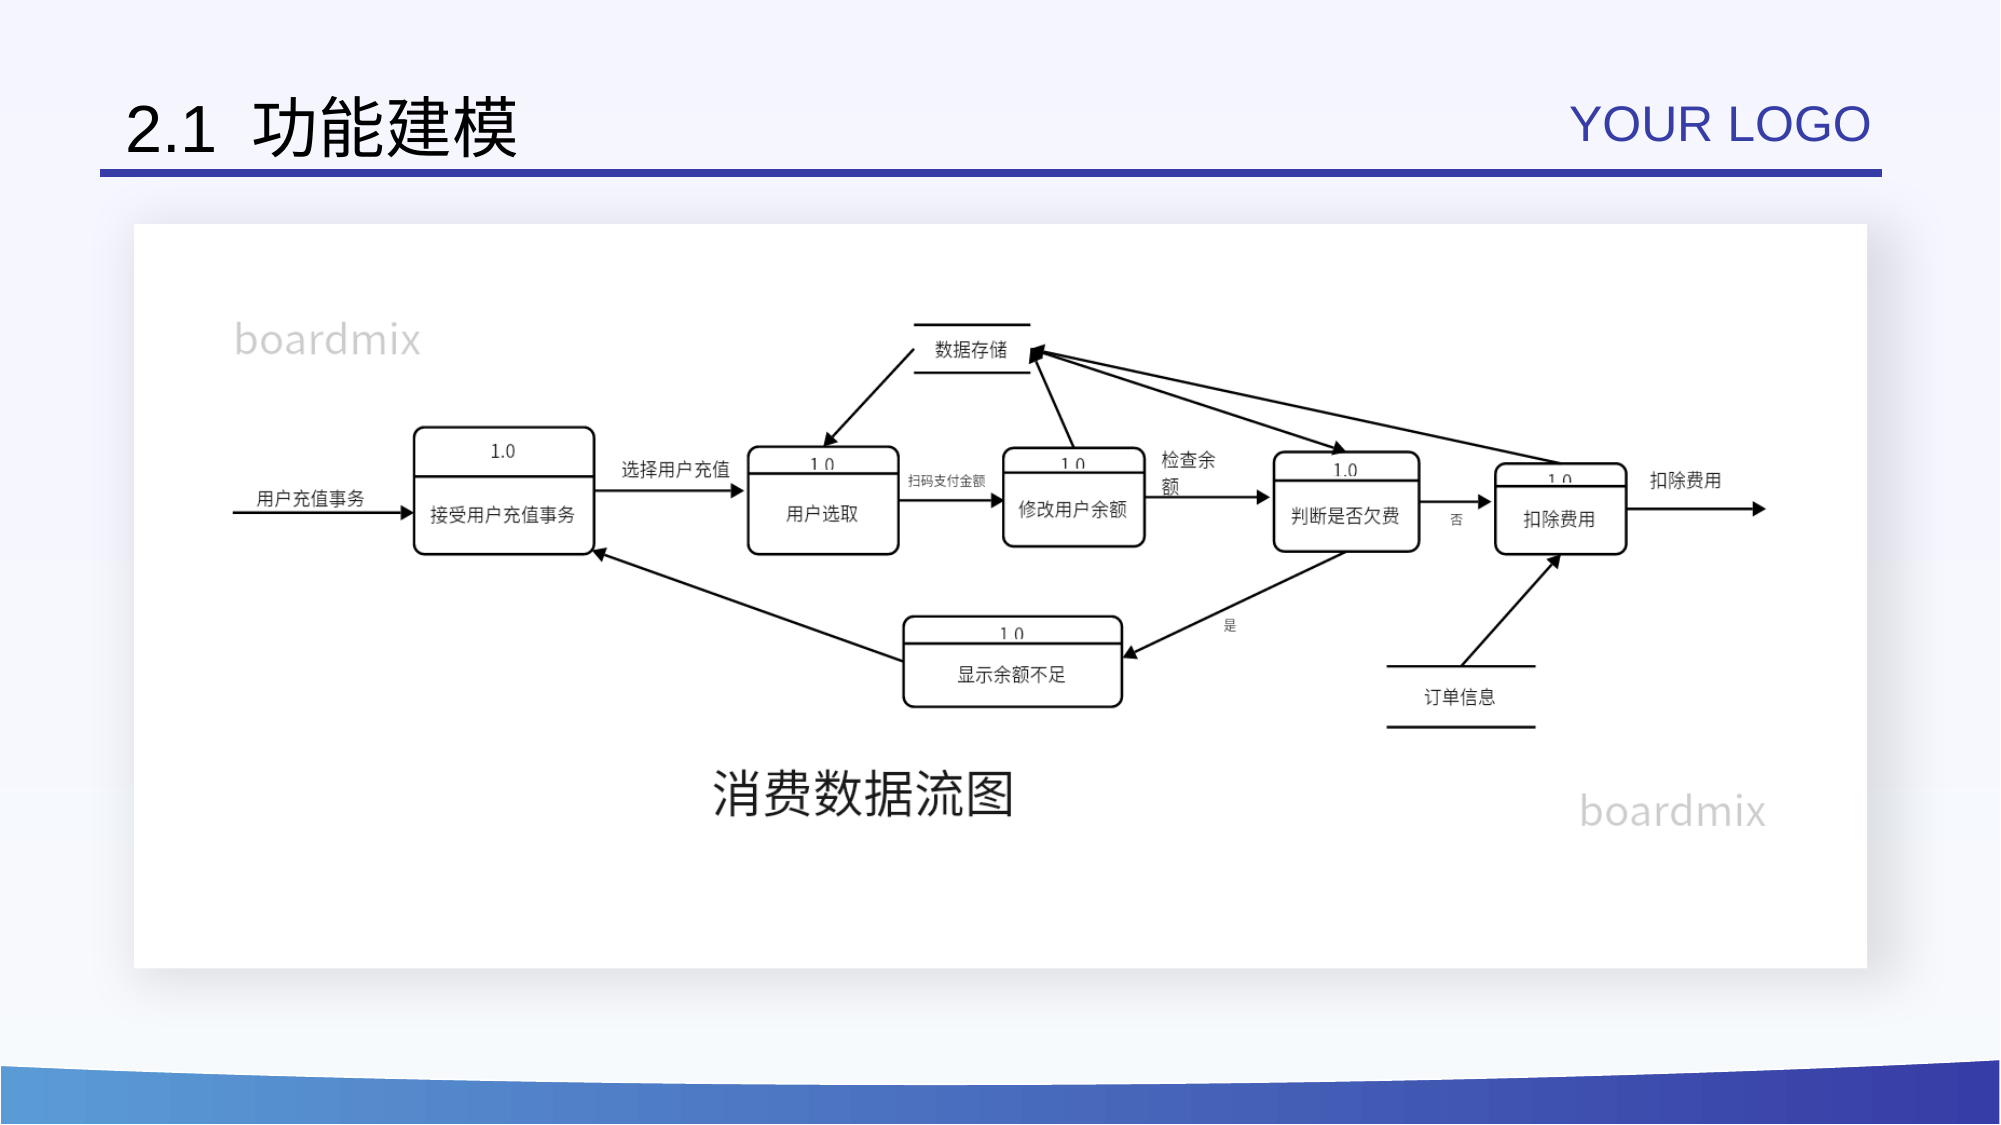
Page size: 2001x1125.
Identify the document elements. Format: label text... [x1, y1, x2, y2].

text_box [0, 1059, 2000, 1125]
text_box 0 [133, 223, 1868, 969]
picture [205, 309, 1794, 840]
title 2.1 功能建模 [109, 0, 1890, 175]
